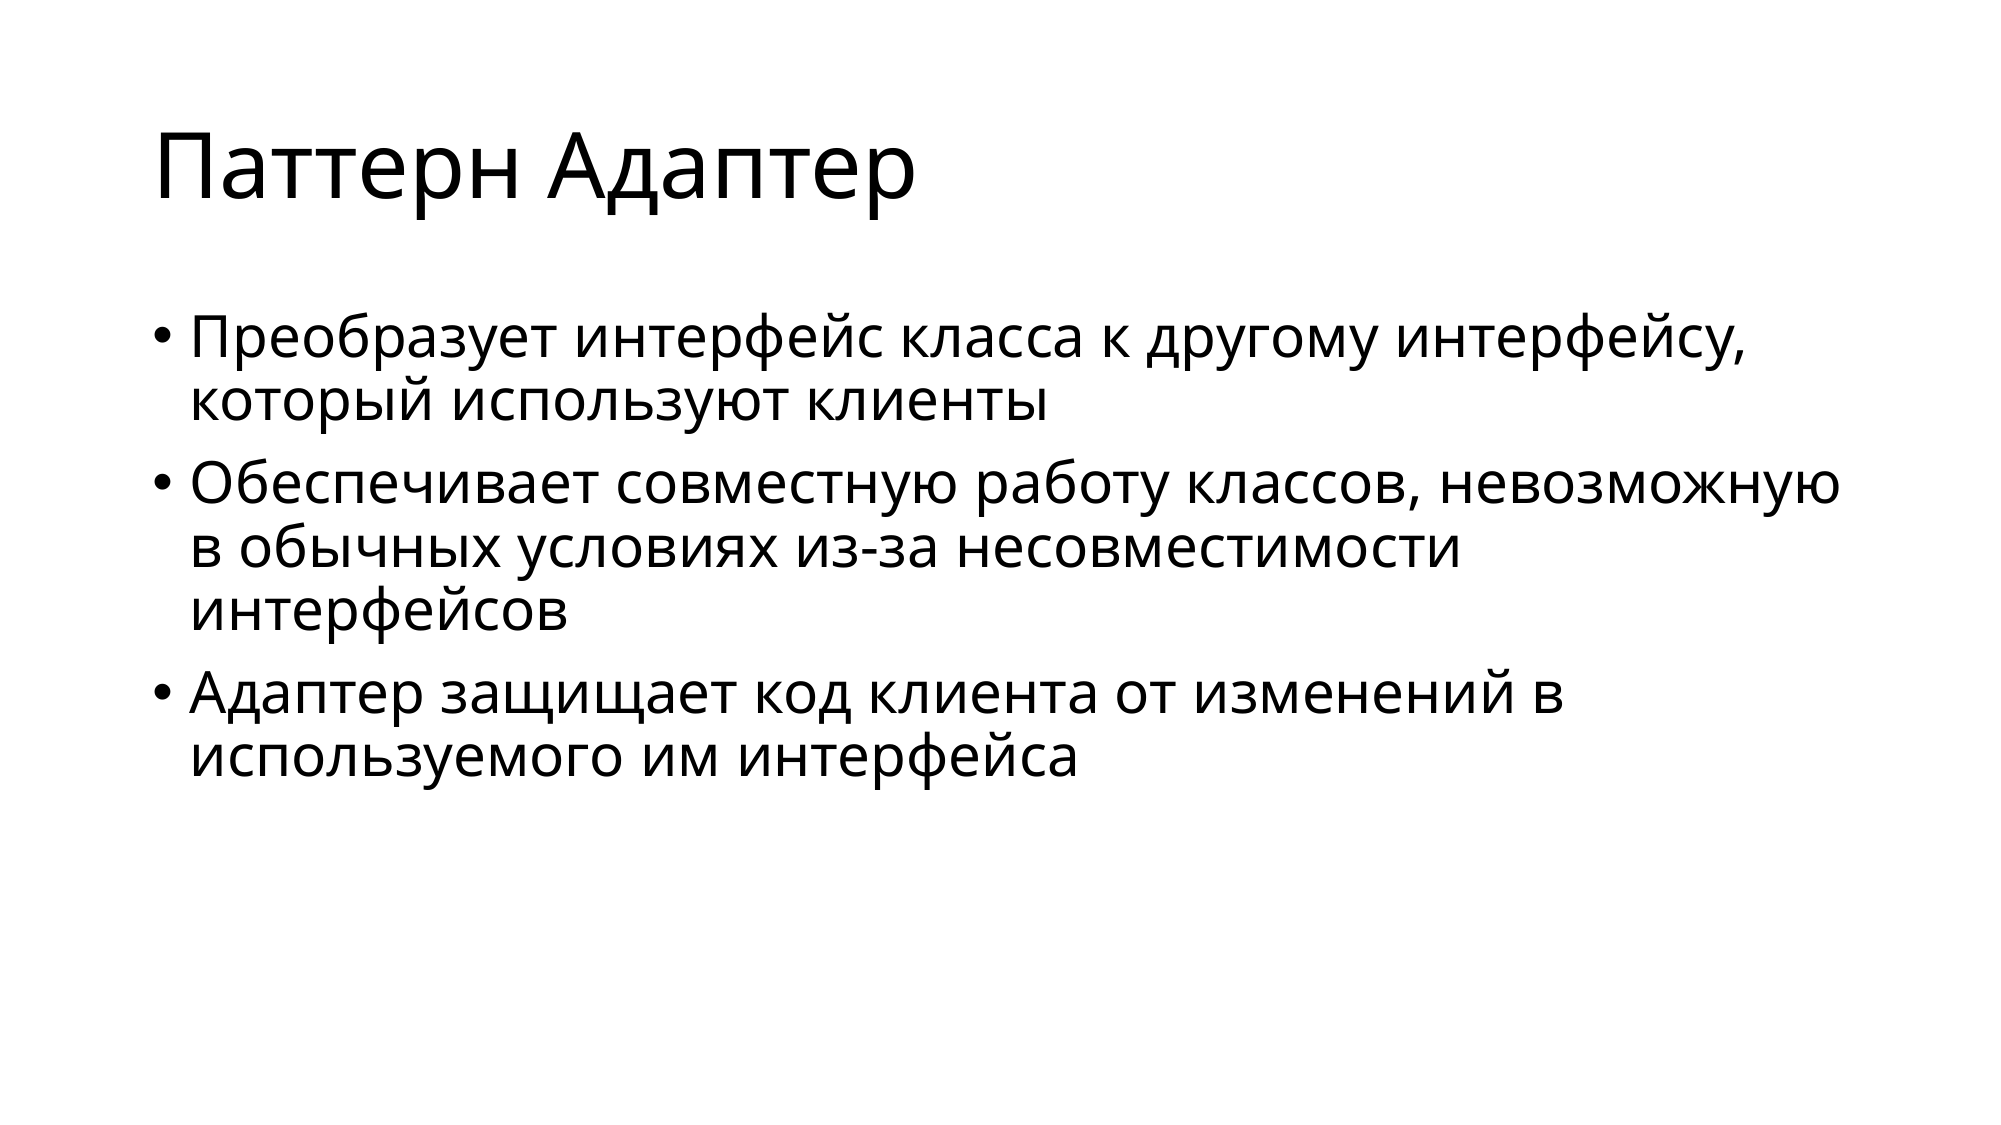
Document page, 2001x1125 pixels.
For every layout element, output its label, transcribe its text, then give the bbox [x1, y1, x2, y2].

list Преобразует интерфейс класса к другому интерфейсу, который используют клиенты Обеспечивает совместную работу классов, невозможную в обычных условиях из-за несовместимости интерфейсов Адаптер защищает код клиента от изменений в используемого им интерфейса [137, 299, 1863, 1014]
title Паттерн Адаптер [137, 59, 1863, 278]
